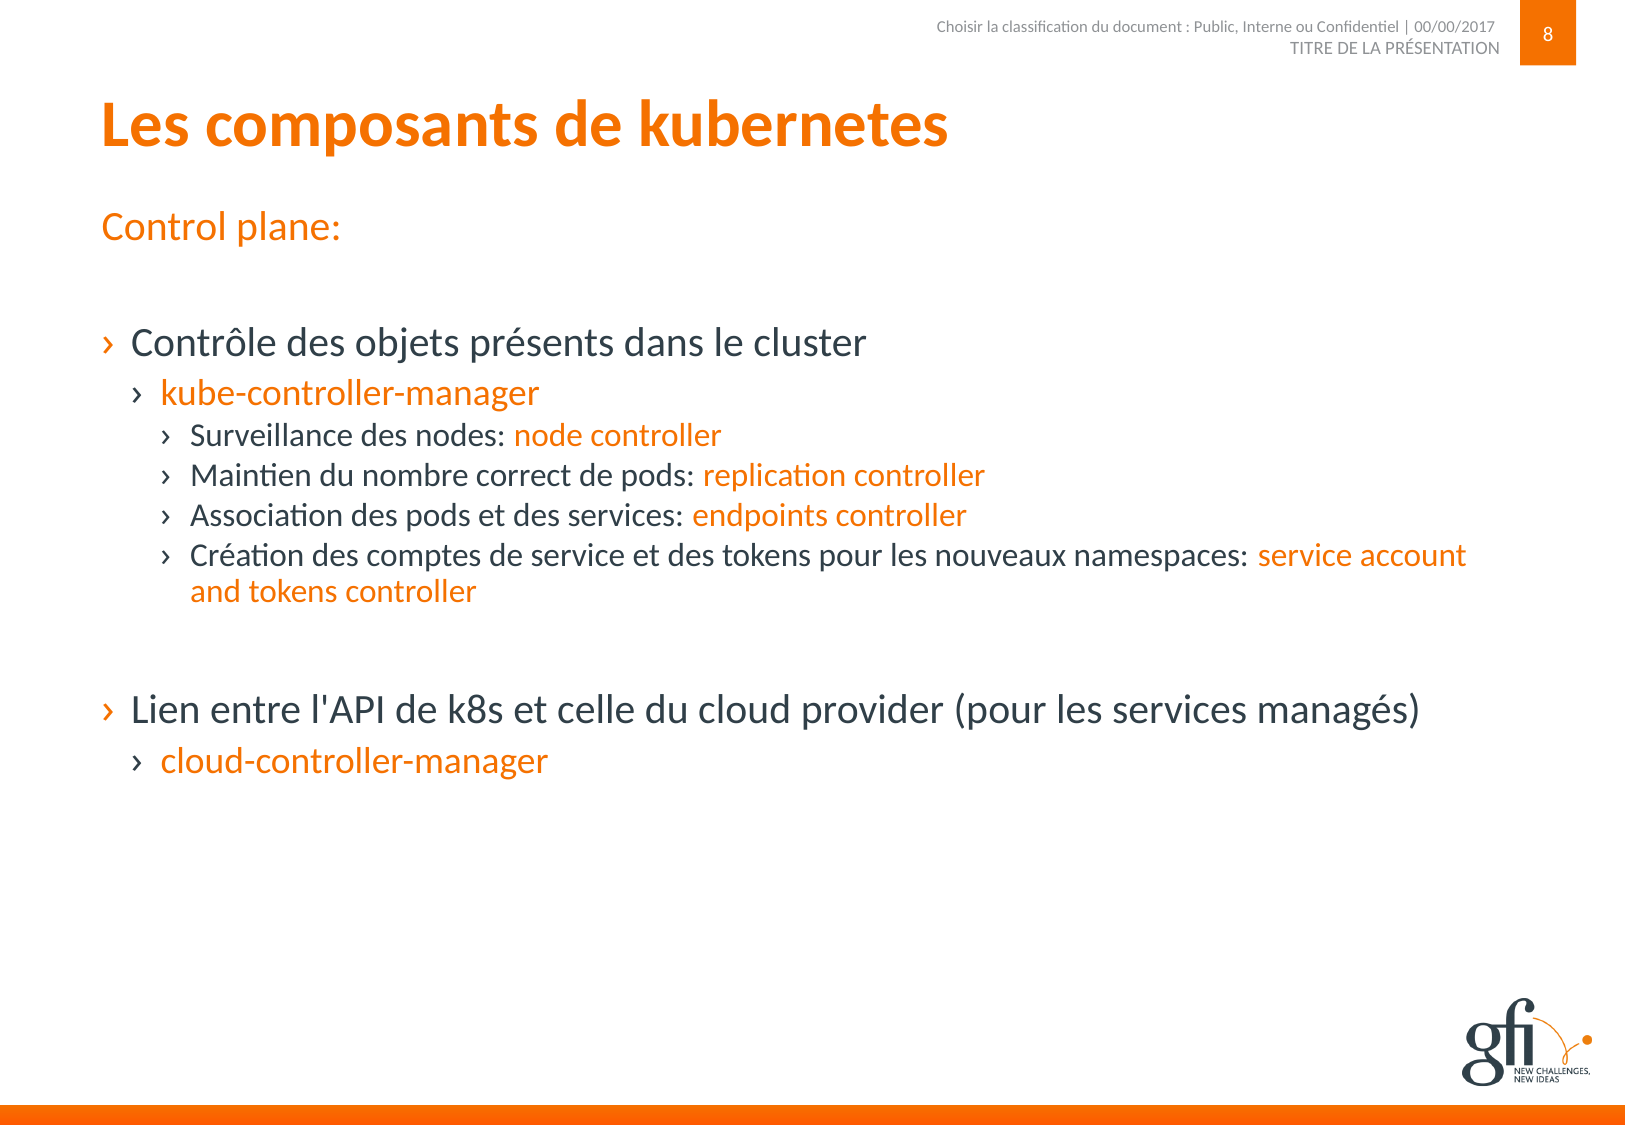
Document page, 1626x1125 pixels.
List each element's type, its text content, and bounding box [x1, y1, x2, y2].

picture [1462, 998, 1592, 1090]
title Les composants de kubernetes [101, 68, 1515, 182]
footer TITRE DE LA PRÉSENTATION [557, 16, 1515, 67]
slide_number 8 [1520, 0, 1577, 66]
list Control plane: Contrôle des objets présents dans le cluster kube-controller-manager Surveillance des nodes: node controller Maintien du nombre correct de pods: replication controller Association des pods et des services: endpoints controller Création des comptes de service et des tokens pour les nouveaux namespaces: service account and tokens controller Lien entre l'API de k8s et celle du cloud provider (pour les services managés) cloud-controller-manager [101, 204, 1515, 1063]
